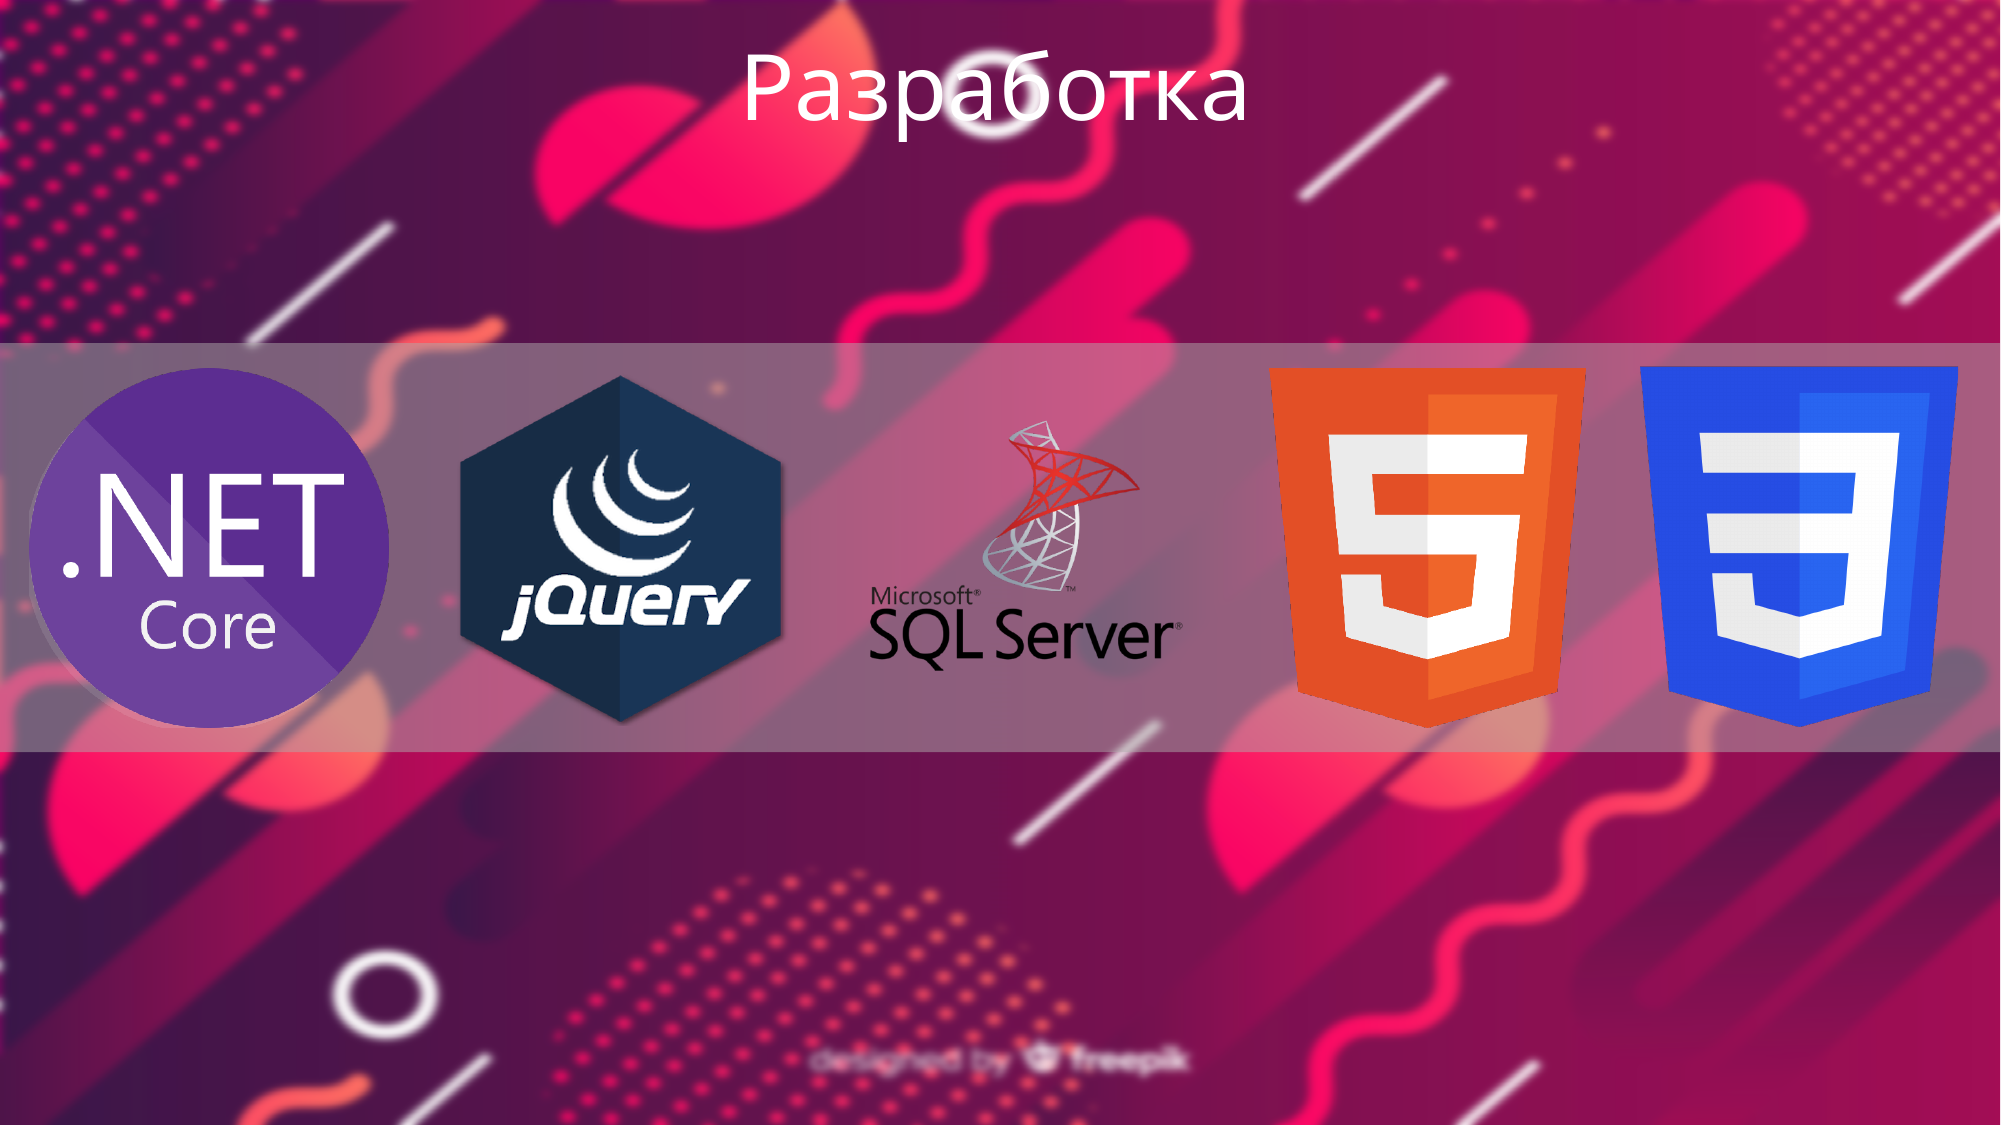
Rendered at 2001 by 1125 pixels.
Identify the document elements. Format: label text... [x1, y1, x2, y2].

picture [846, 365, 1206, 725]
text_box Разработка [601, 21, 1391, 146]
picture [0, 0, 2001, 1125]
picture [1269, 368, 1586, 728]
text_box [0, 342, 2000, 753]
picture [1640, 363, 1959, 728]
picture [29, 368, 389, 728]
picture [442, 370, 798, 726]
